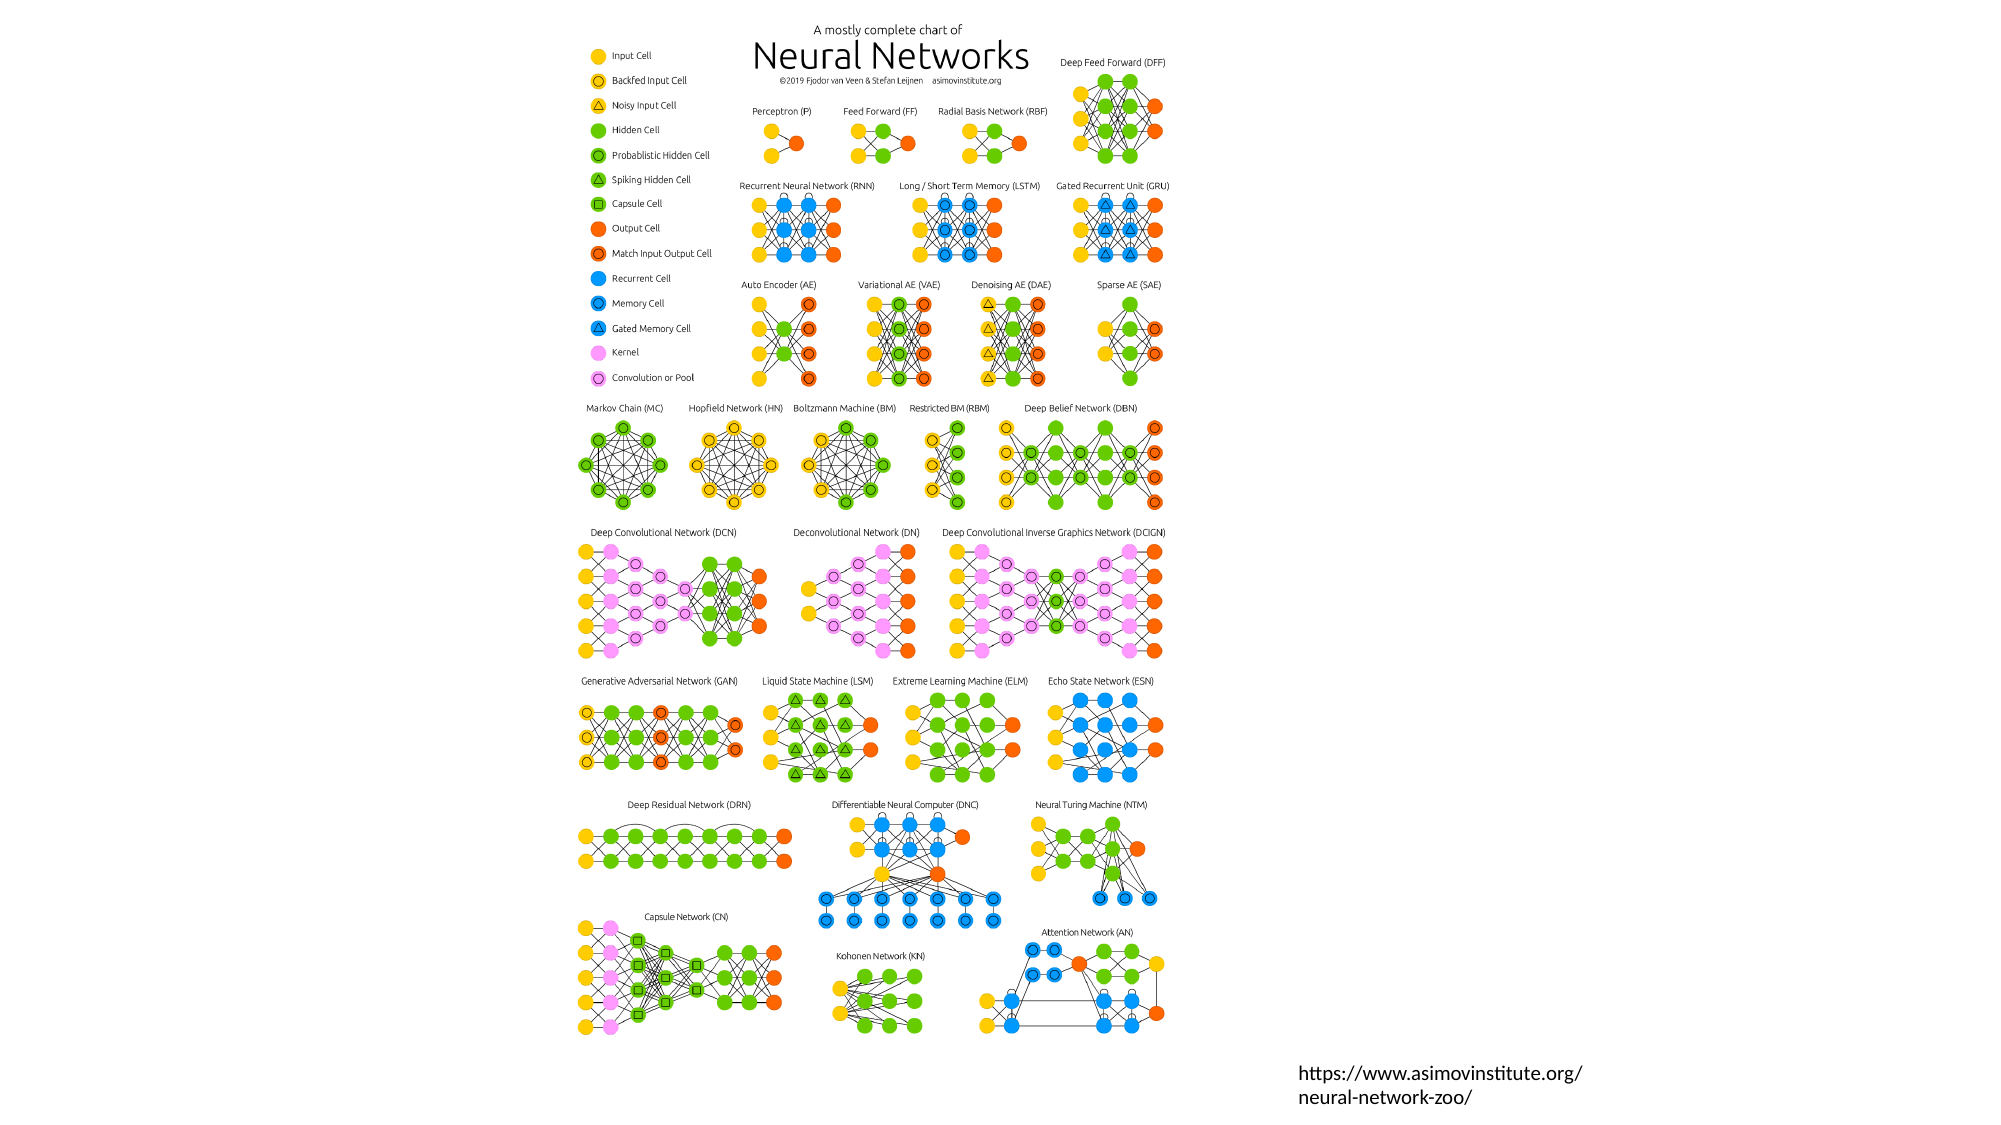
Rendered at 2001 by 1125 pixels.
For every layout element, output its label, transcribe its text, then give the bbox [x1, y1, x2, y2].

text_box https://www.asimovinstitute.org/neural-network-zoo/ [1283, 1044, 1644, 1125]
picture [561, 7, 1181, 1059]
